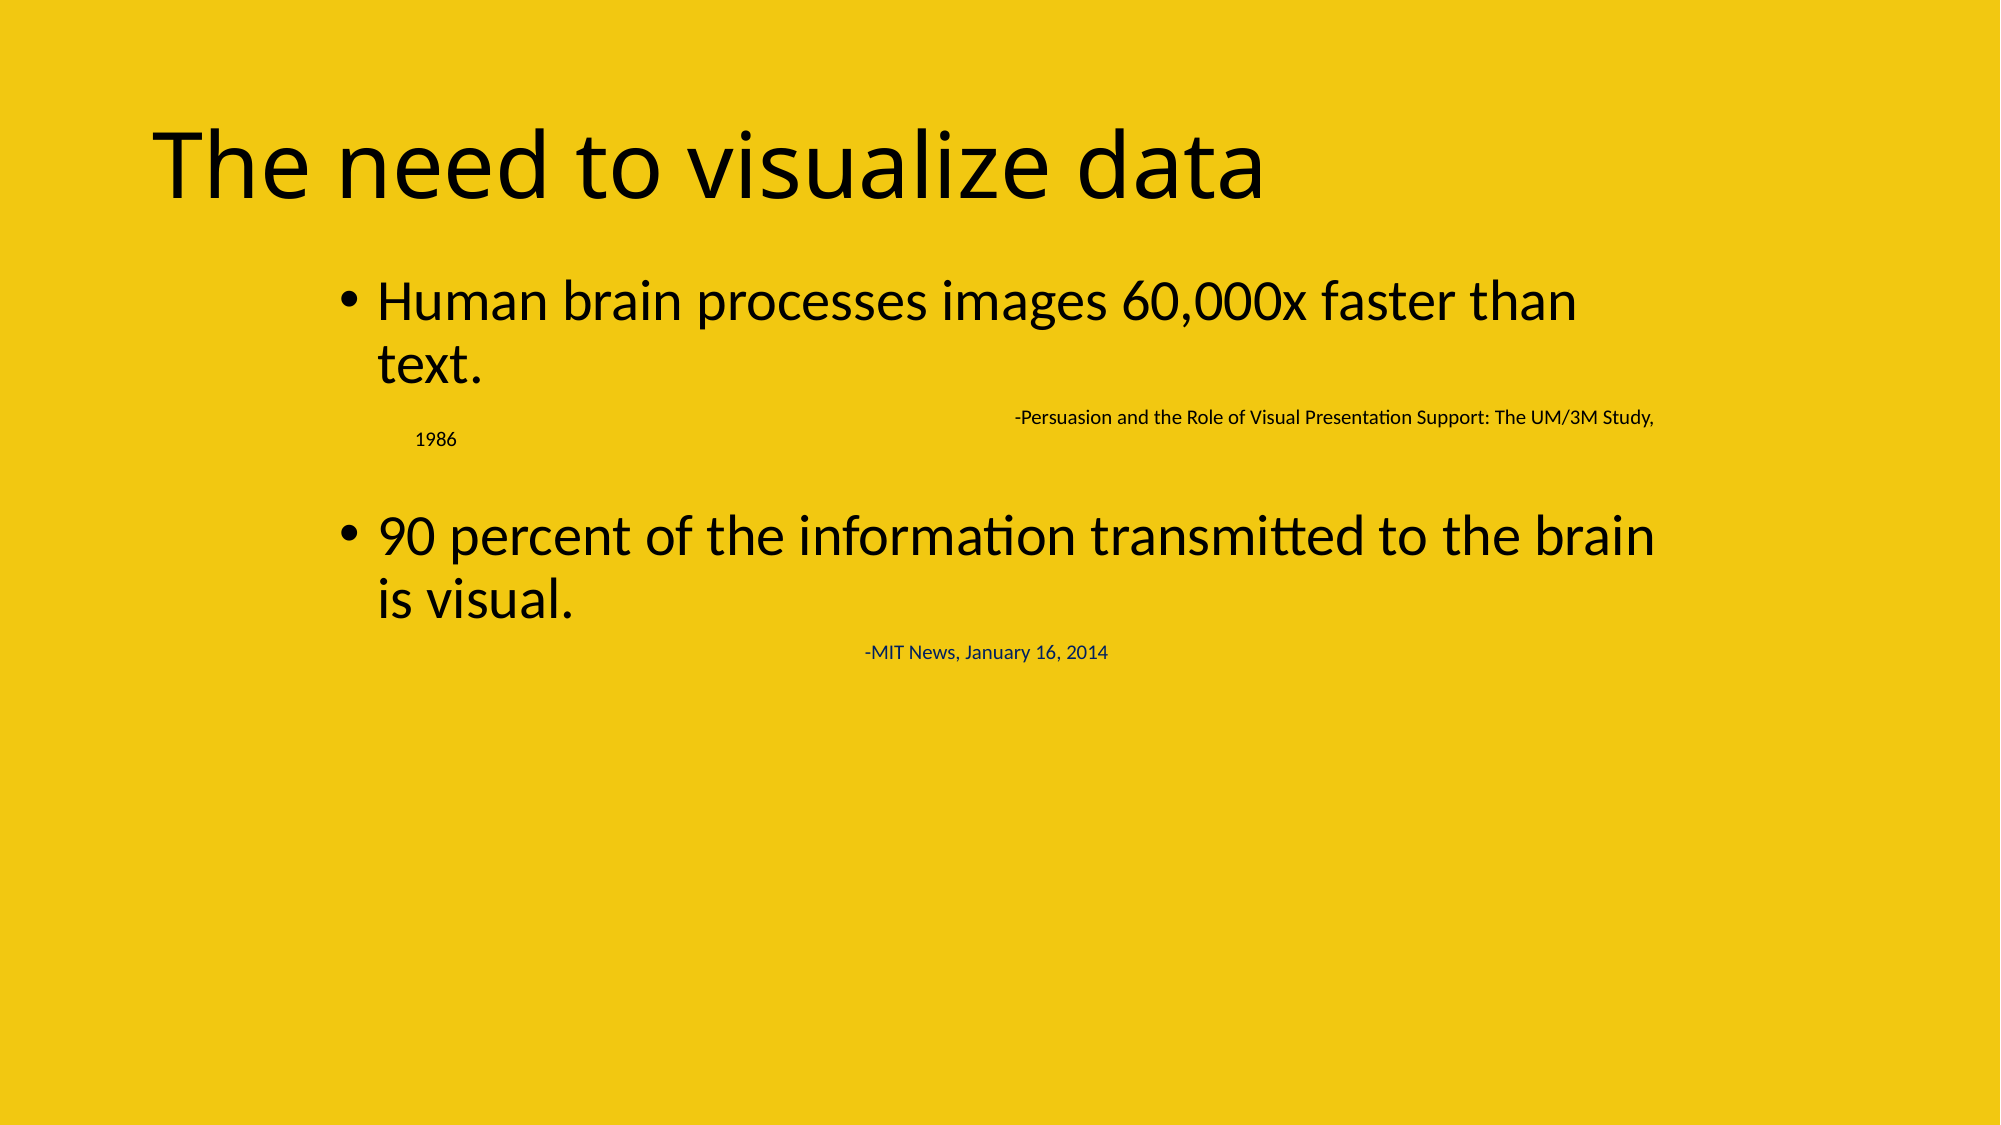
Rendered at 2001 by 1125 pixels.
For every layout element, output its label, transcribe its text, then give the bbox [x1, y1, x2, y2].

title The need to visualize data [137, 59, 1863, 278]
list Human brain processes images 60,000x faster than text. -Persuasion and the Role of Visual Presentation Support: The UM/3M Study, 1986 90 percent of the information transmitted to the brain is visual. -MIT News, January 16, 2014 [324, 262, 1675, 798]
